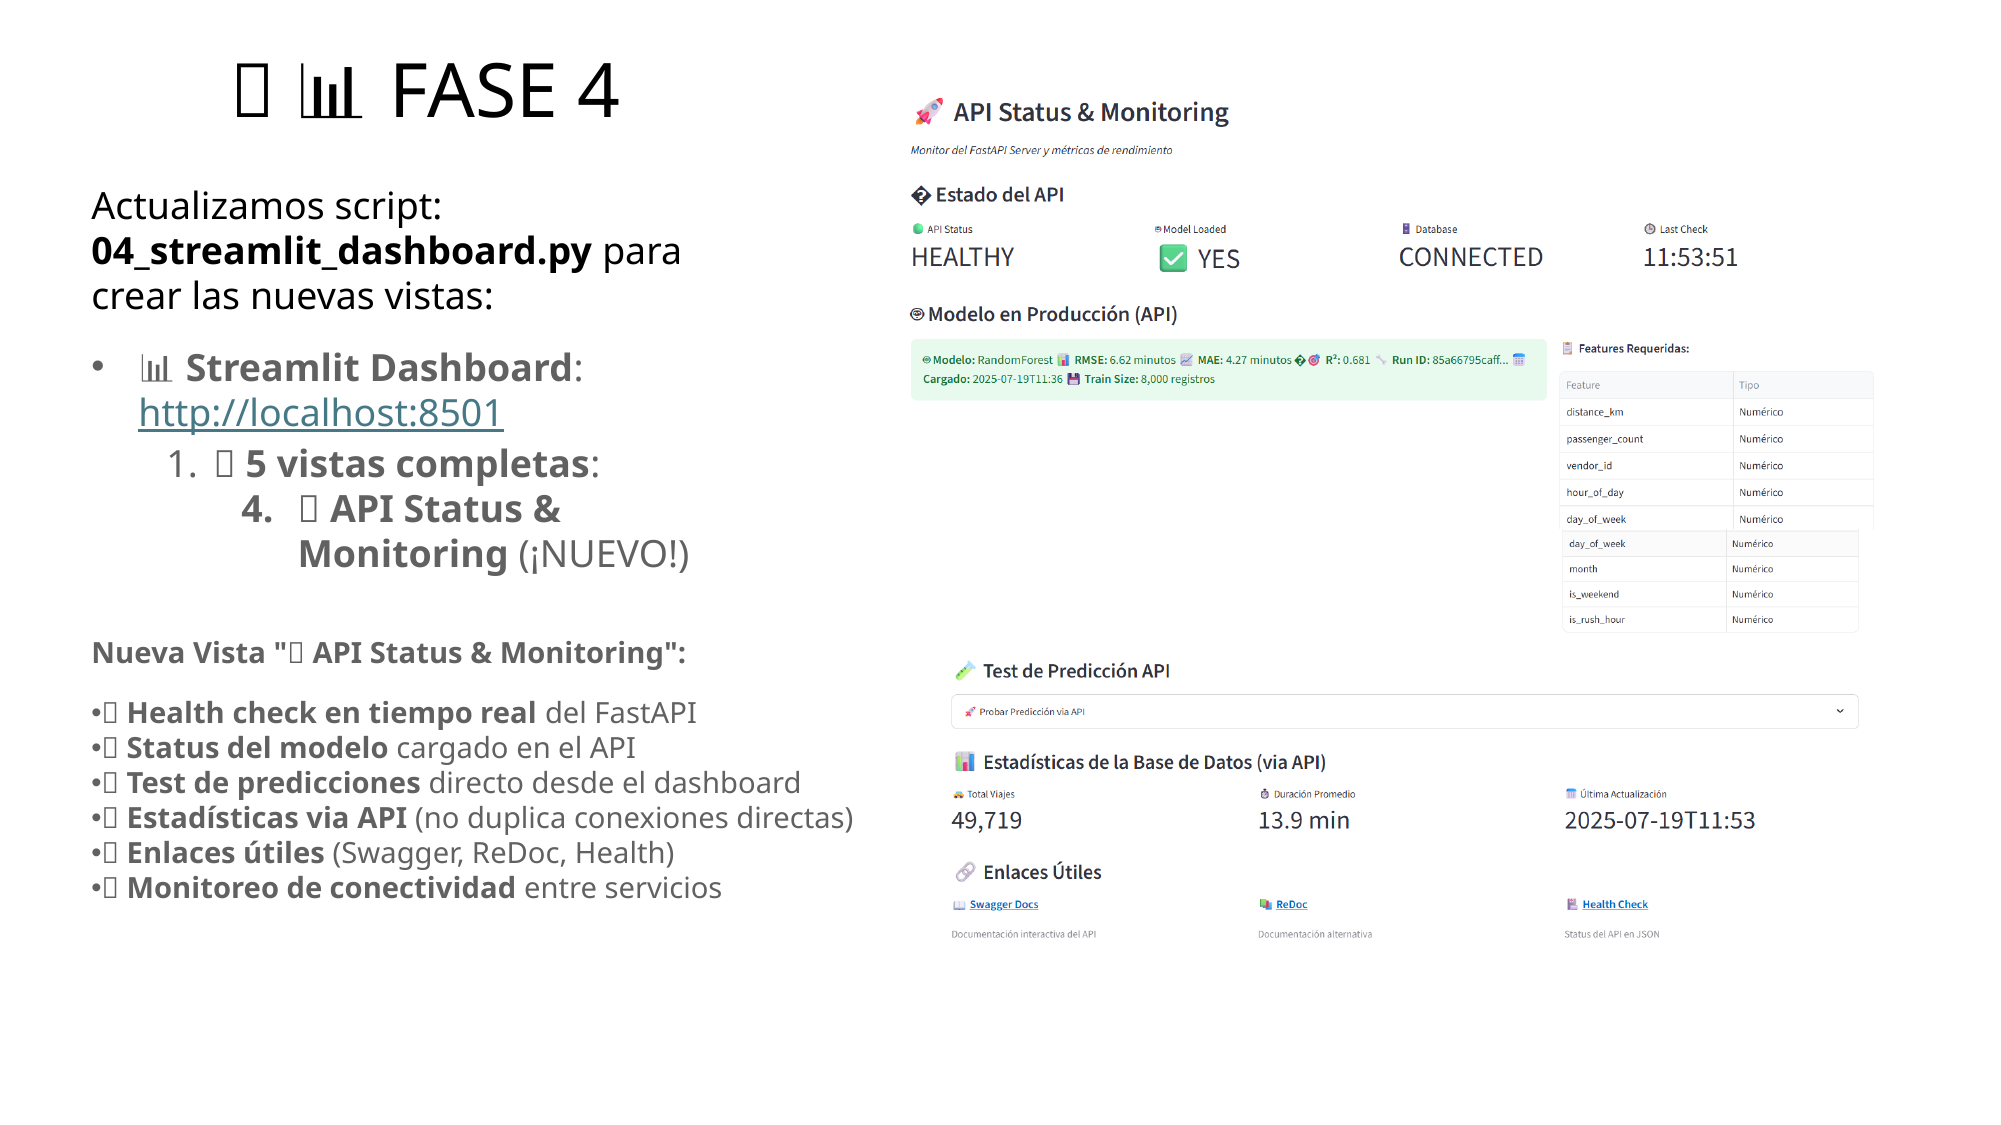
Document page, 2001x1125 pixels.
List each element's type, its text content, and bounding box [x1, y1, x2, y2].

text_box Nueva Vista "🚀 API Status & Monitoring": ✅ Health check en tiempo real del FastAPI ✅ Status del modelo cargado en el API ✅ Test de predicciones directo desde el dashboard ✅ Estadísticas via API (no duplica conexiones directas) ✅ Enlaces útiles (Swagger, ReDoc, Health) ✅ Monitoreo de conectividad entre servicios [76, 627, 890, 912]
picture [895, 89, 1883, 961]
text_box Actualizamos script: 04_streamlit_dashboard.py para crear las nuevas vistas: [76, 174, 776, 325]
text_box 📊 Streamlit Dashboard: http://localhost:8501 ✅ 5 vistas completas: 🚀 API Status & Monitoring (¡NUEVO!) [76, 336, 811, 582]
title ✅ 📊 FASE 4 [19, 26, 832, 153]
